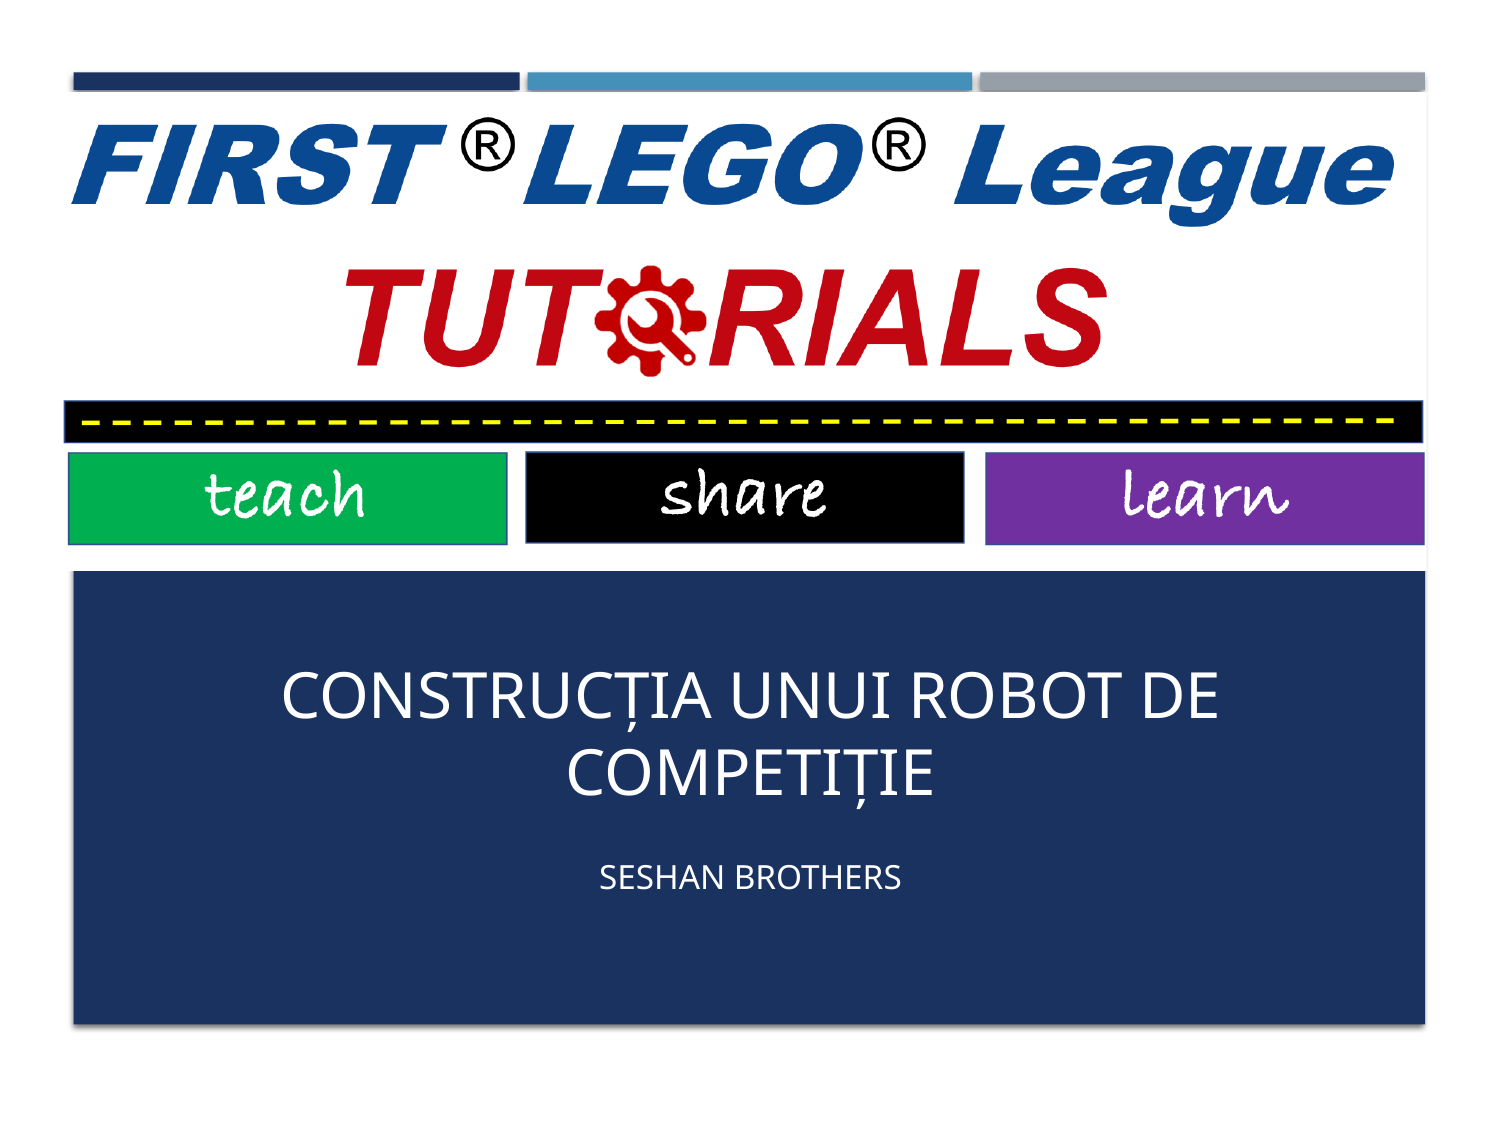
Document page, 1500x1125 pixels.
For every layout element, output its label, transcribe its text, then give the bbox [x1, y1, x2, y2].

title Construcția unui robot de competiție [95, 645, 1406, 816]
picture [54, 92, 1448, 571]
subtitle Seshan brothers [95, 849, 1406, 946]
